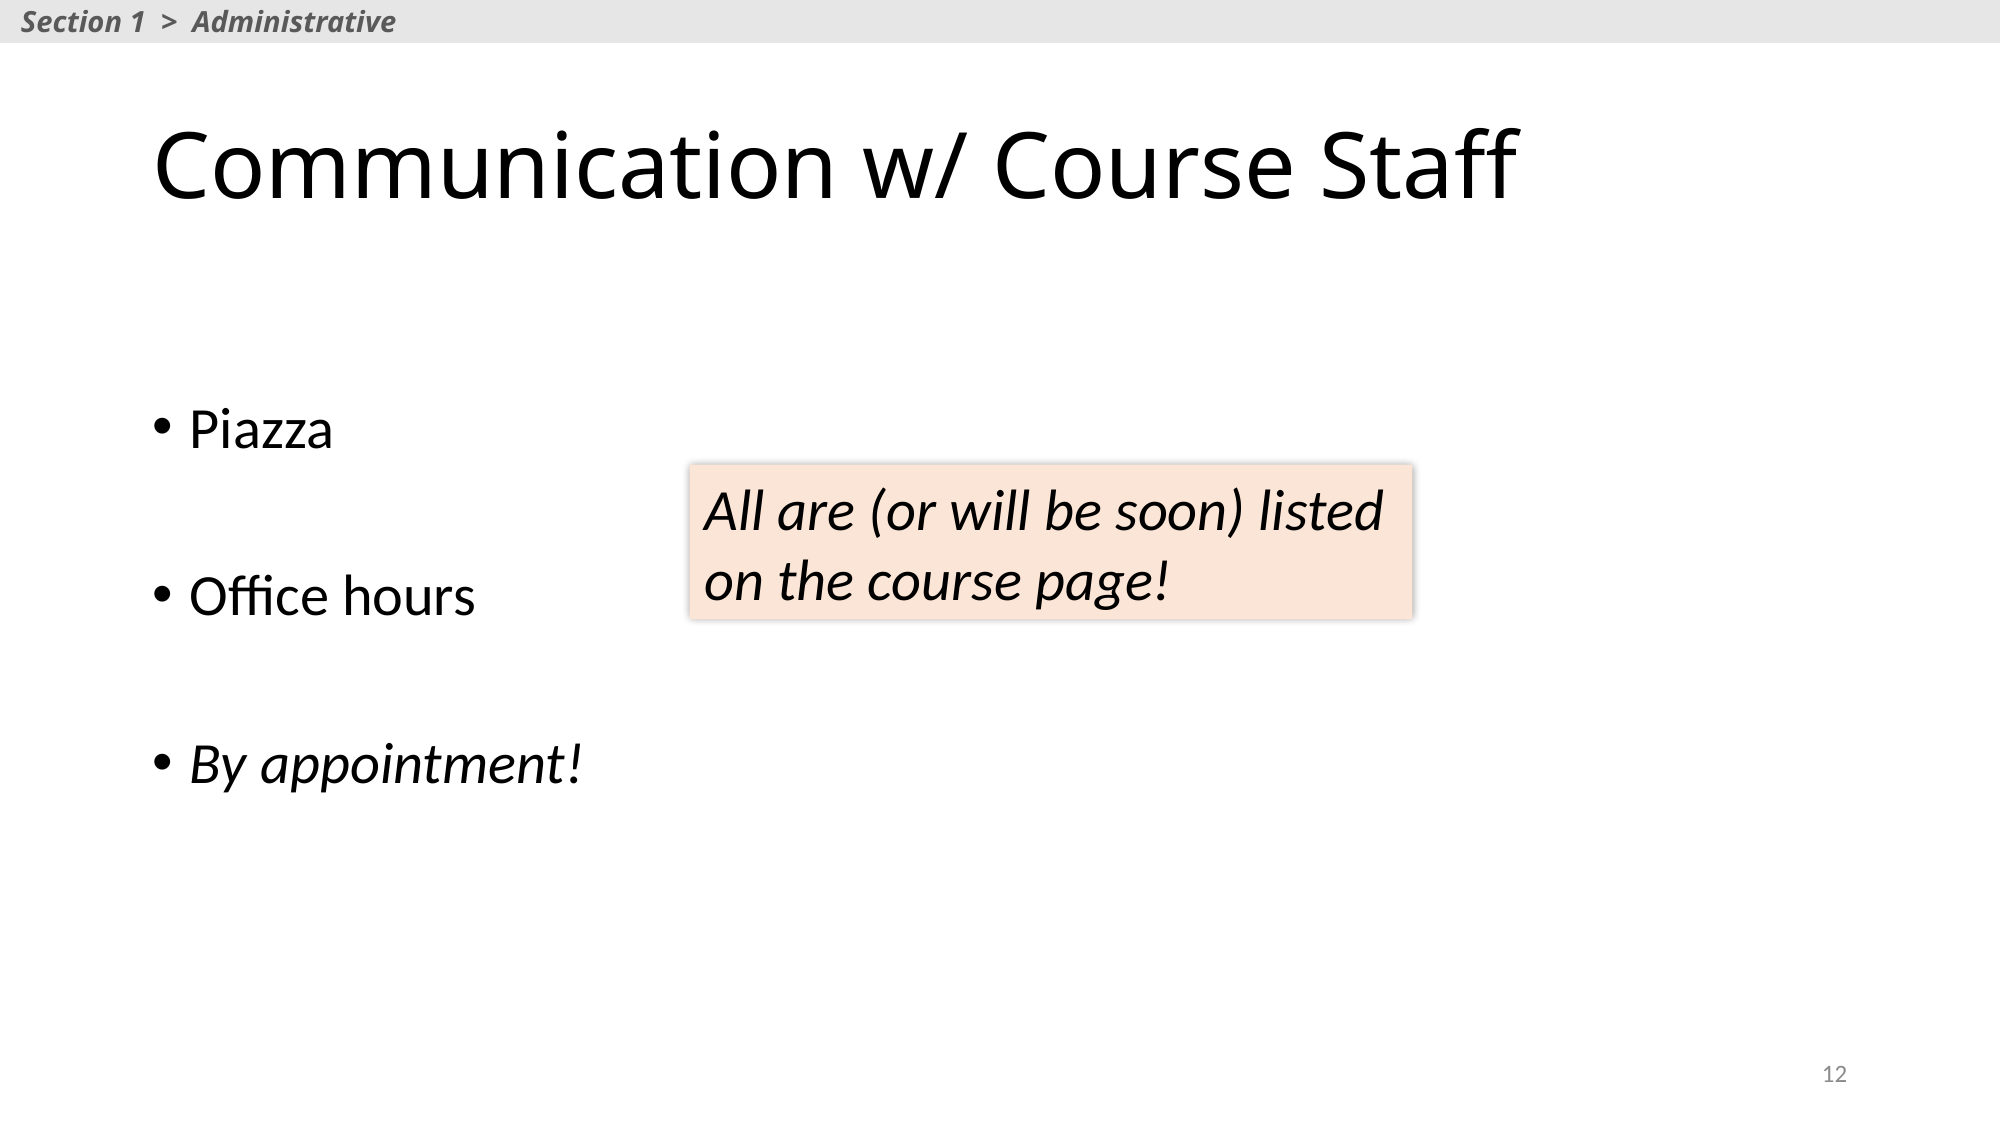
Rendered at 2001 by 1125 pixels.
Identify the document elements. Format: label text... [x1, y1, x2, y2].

text_box All are (or will be soon) listed on the course page! [689, 464, 1413, 620]
slide_number 12 [1412, 1042, 1863, 1103]
title Communication w/ Course Staff [137, 59, 1863, 278]
list Piazza Office hours By appointment! [137, 299, 1863, 1014]
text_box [0, 0, 2000, 47]
